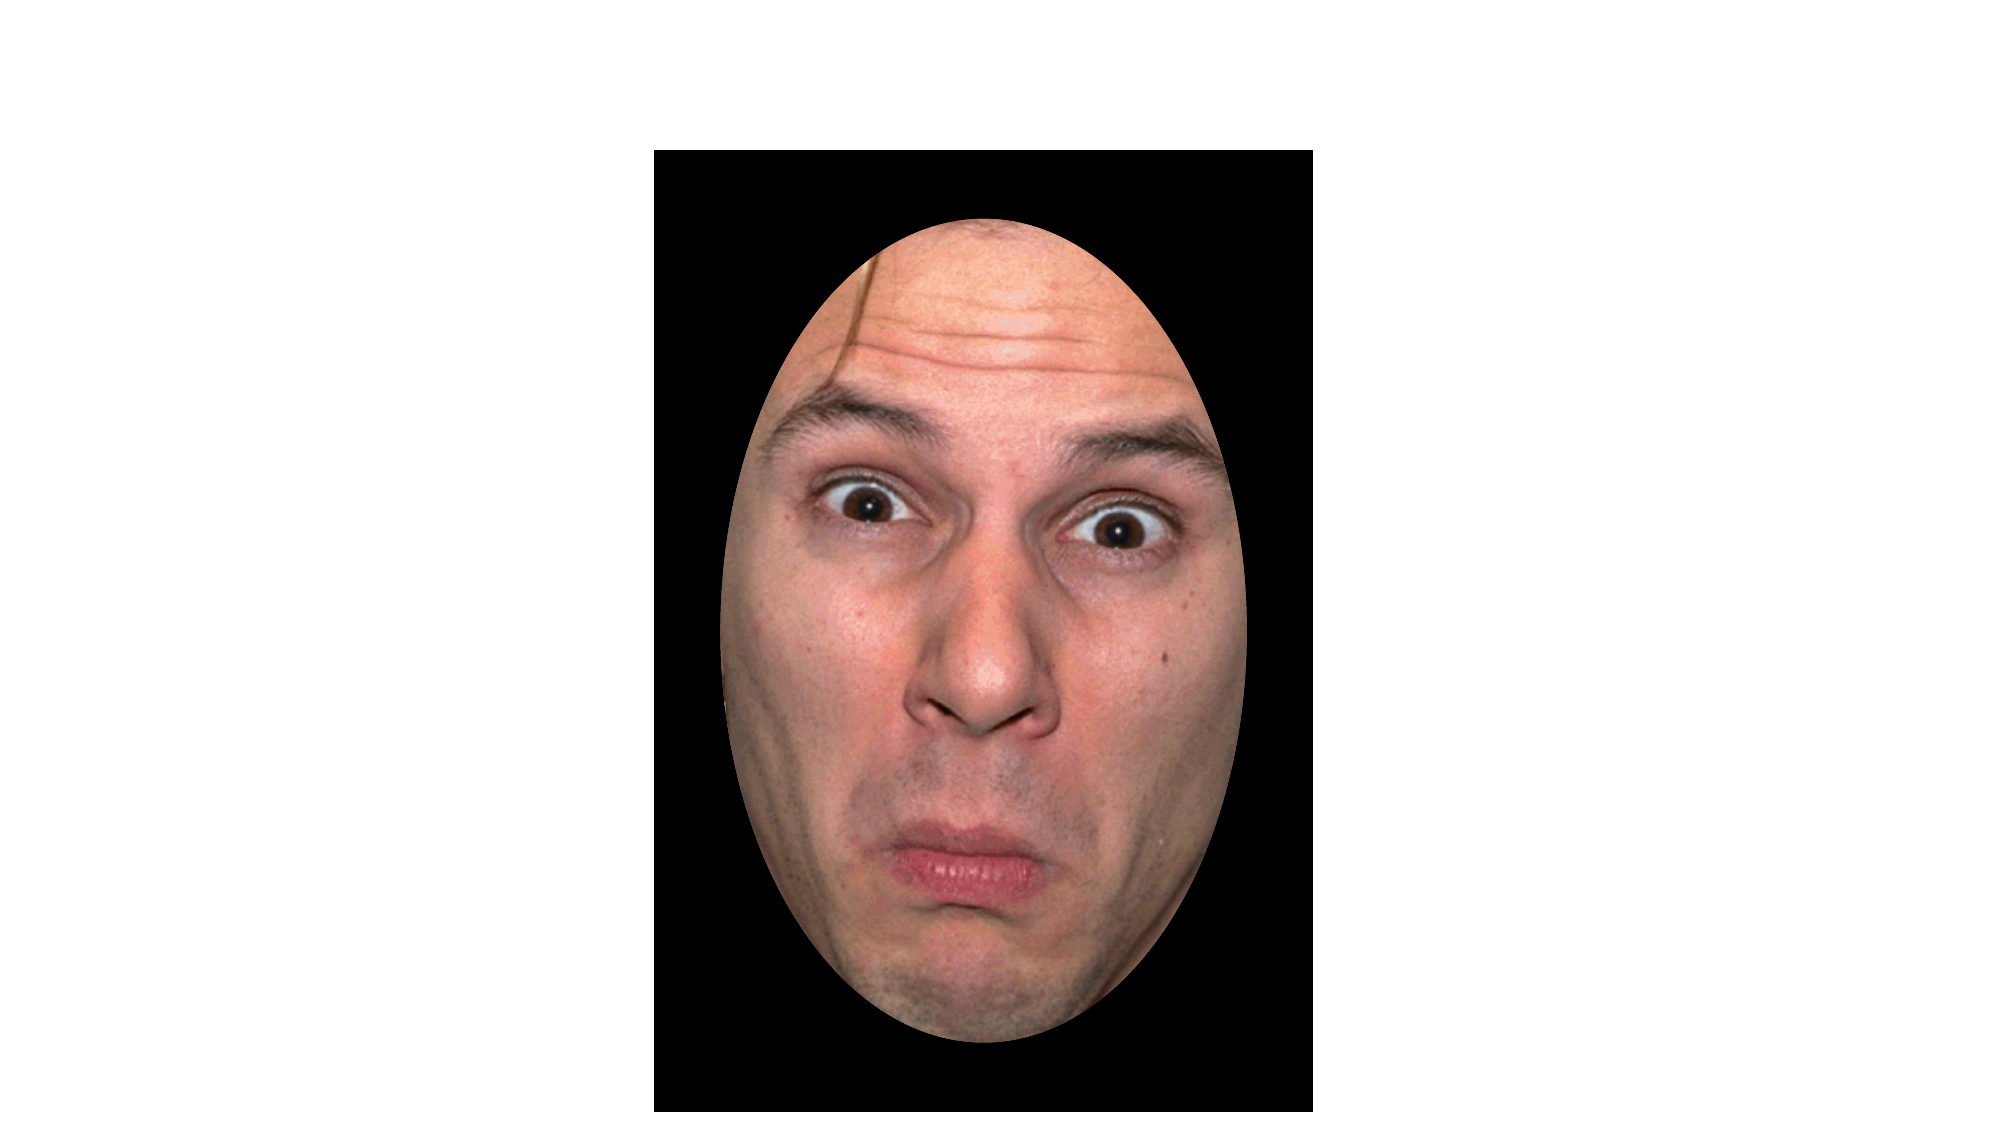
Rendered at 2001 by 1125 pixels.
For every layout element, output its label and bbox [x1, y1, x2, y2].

text_box [655, 150, 1312, 1111]
